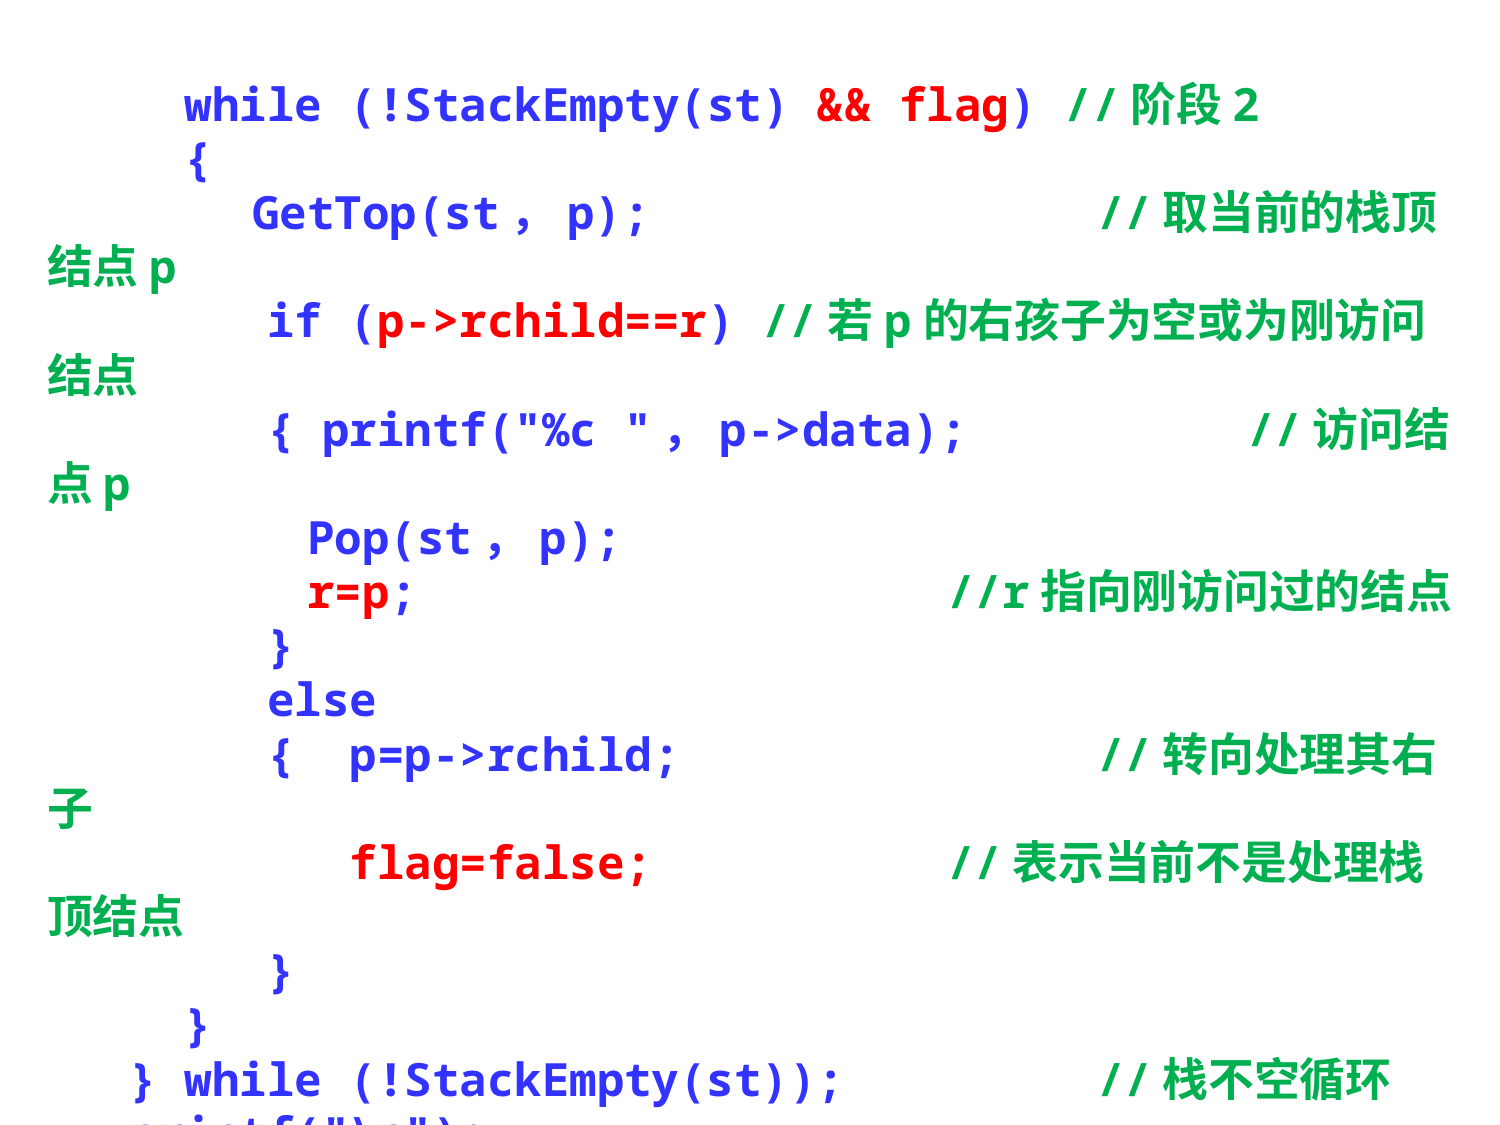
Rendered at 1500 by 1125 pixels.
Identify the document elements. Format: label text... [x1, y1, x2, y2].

text_box while (!StackEmpty(st) && flag) //阶段2 { GetTop(st，p); //取当前的栈顶结点p if (p->rchild==r) //若p的右孩子为空或为刚访问结点 { printf("%c "，p->data); //访问结点p Pop(st，p); r=p; //r指向刚访问过的结点 } else { p=p->rchild; //转向处理其右子 flag=false; //表示当前不是处理栈顶结点 } } } while (!StackEmpty(st)); //栈不空循环 printf("\n"); DestroyStack(st); //销毁栈 } [21, 56, 1479, 1125]
